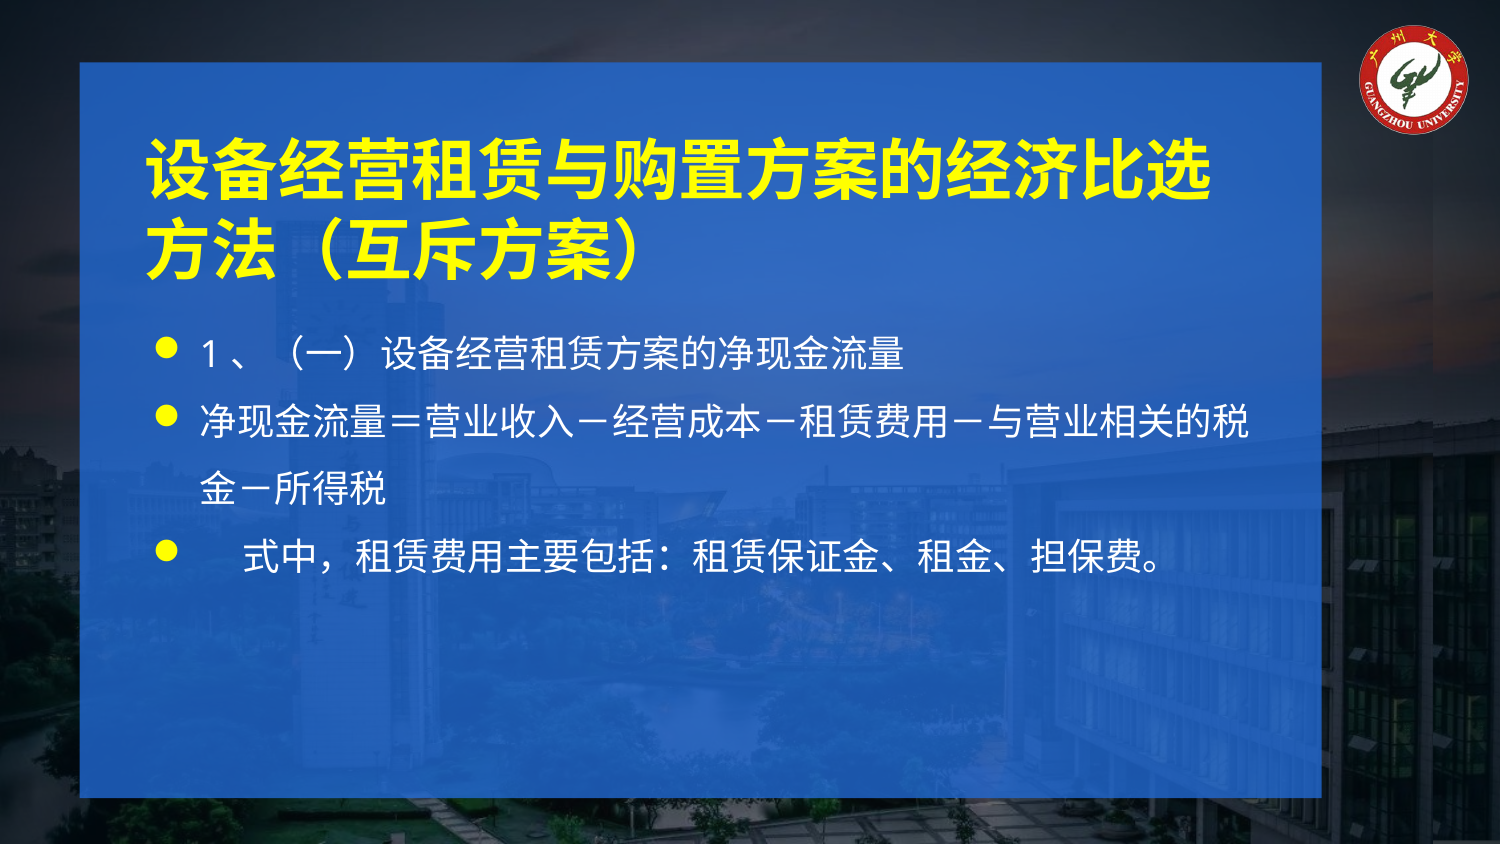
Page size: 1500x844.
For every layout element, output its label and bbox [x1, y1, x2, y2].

picture [1356, 23, 1470, 136]
text_box [0, 0, 1500, 844]
